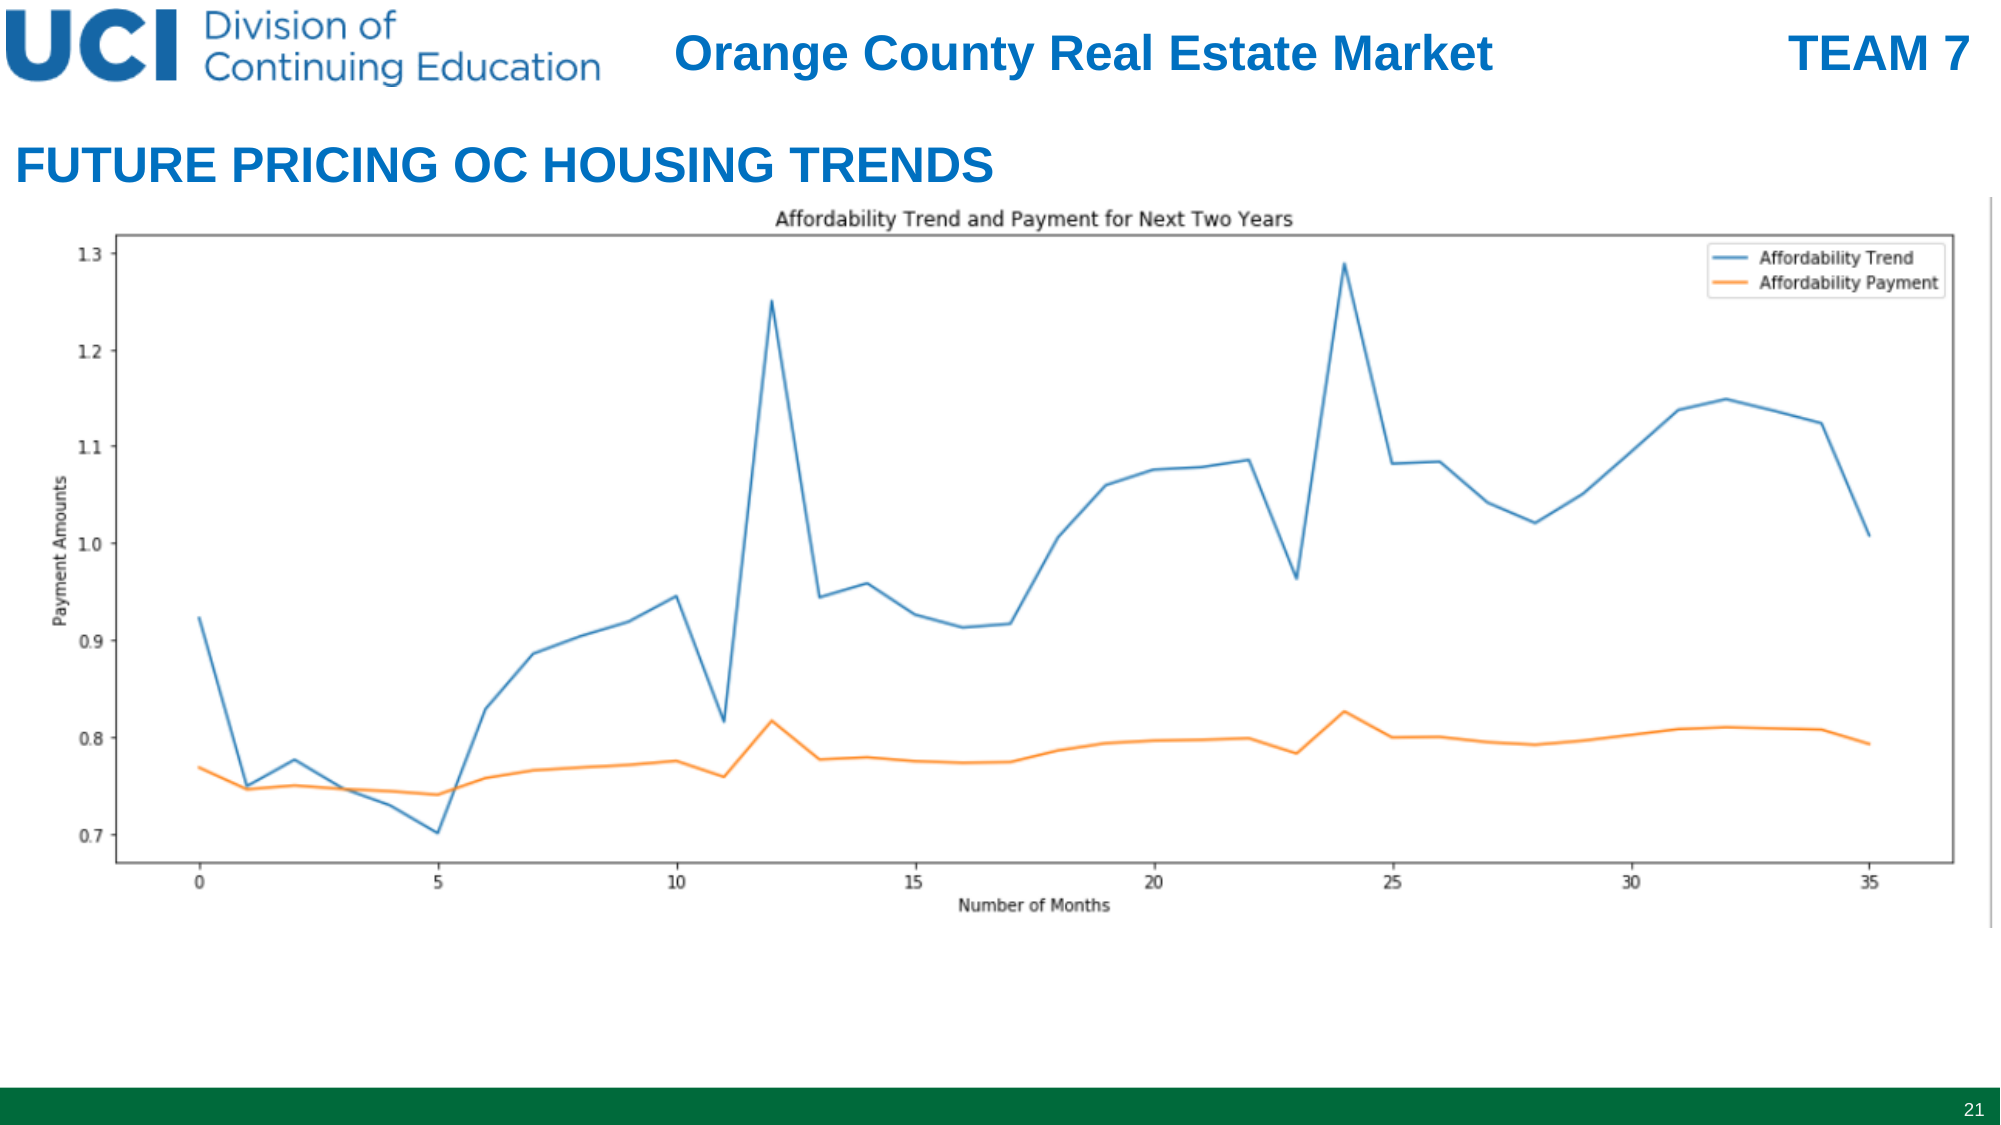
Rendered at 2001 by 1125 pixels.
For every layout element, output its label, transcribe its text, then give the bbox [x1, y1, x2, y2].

text_box Orange County Real Estate Market [659, 13, 1509, 89]
picture [6, 8, 601, 87]
picture [0, 196, 2000, 929]
slide_number 21 [1533, 1092, 2000, 1125]
title Future Pricing OC Housing Trends [0, 125, 1700, 192]
